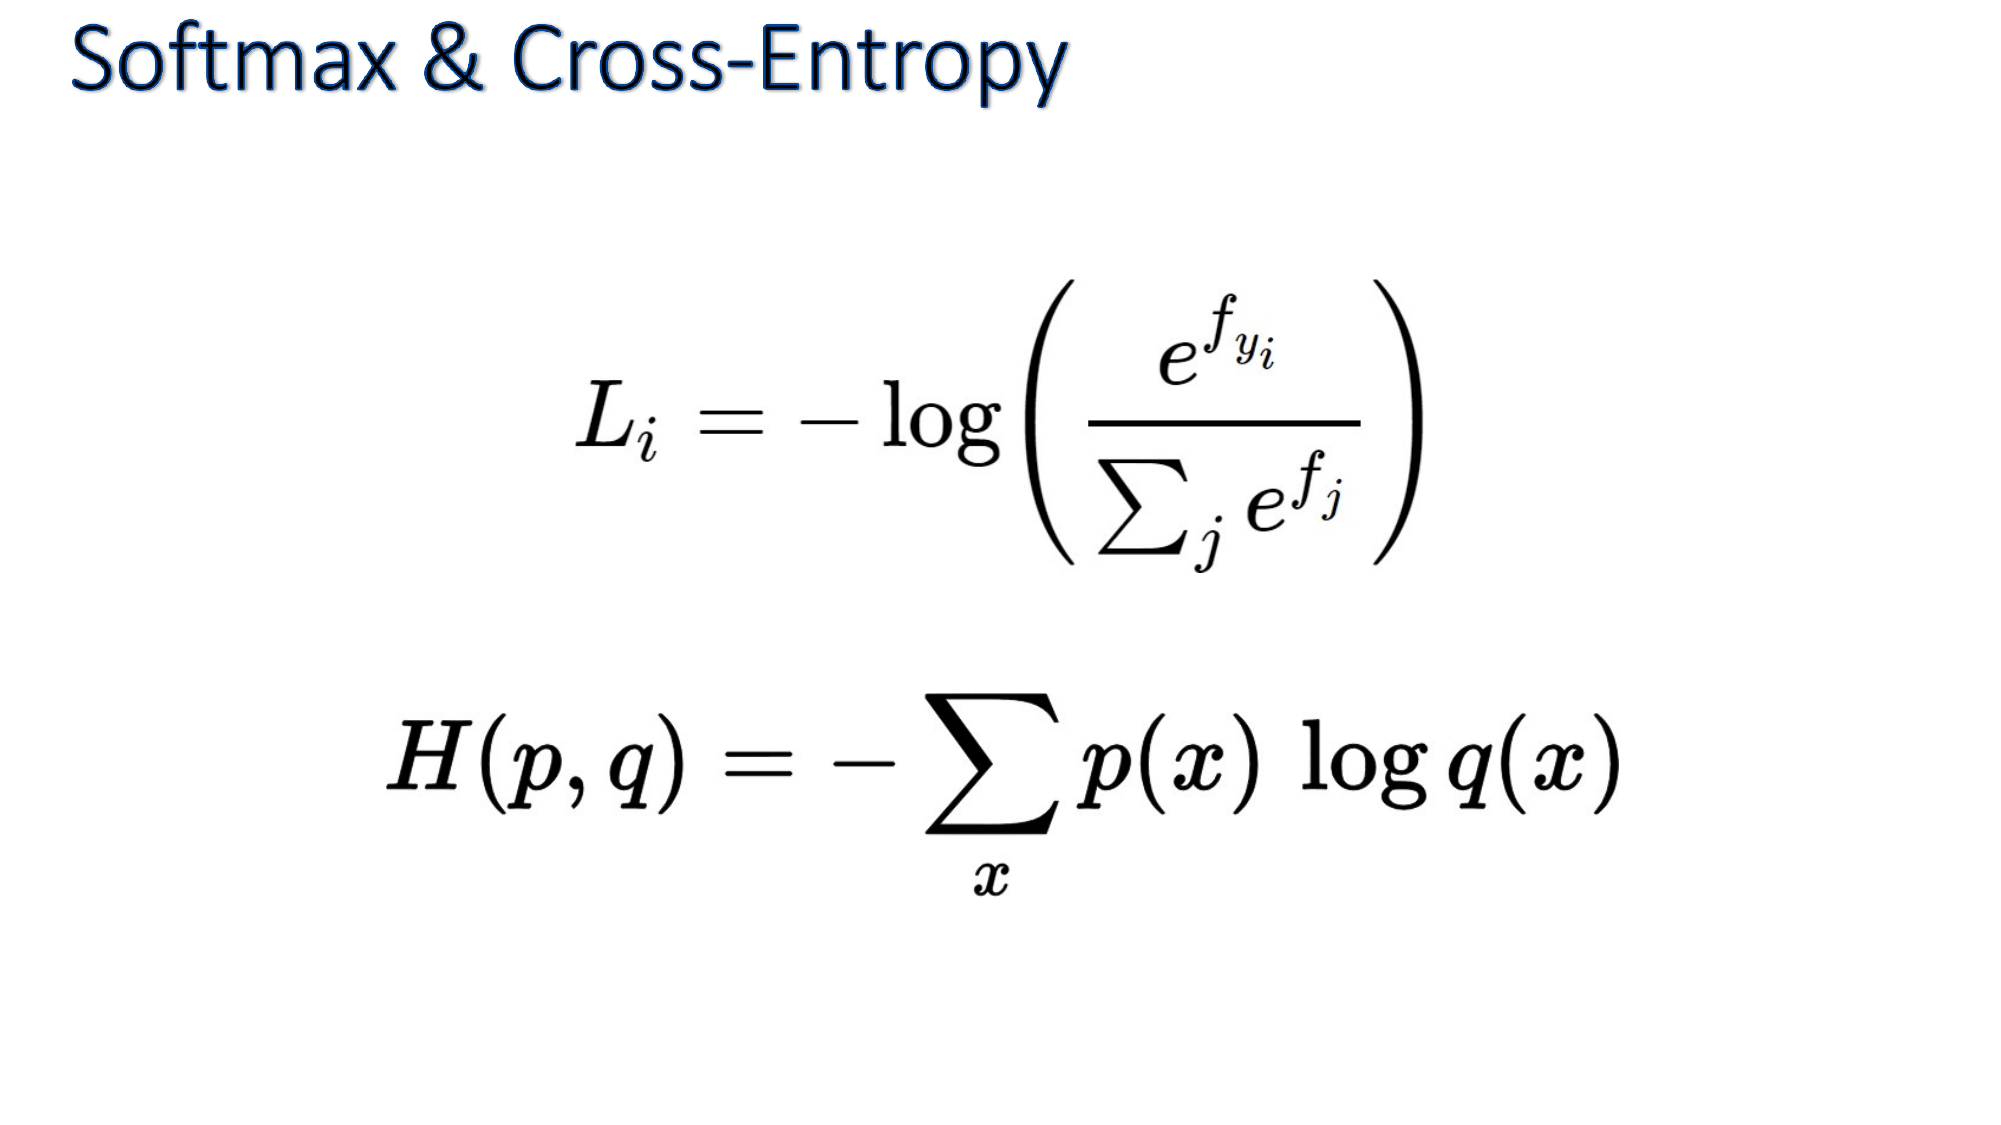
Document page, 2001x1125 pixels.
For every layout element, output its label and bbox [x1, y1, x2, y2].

picture [385, 693, 1619, 898]
picture [574, 279, 1424, 574]
text_box [421, 17, 1076, 115]
text_box [68, 14, 403, 98]
